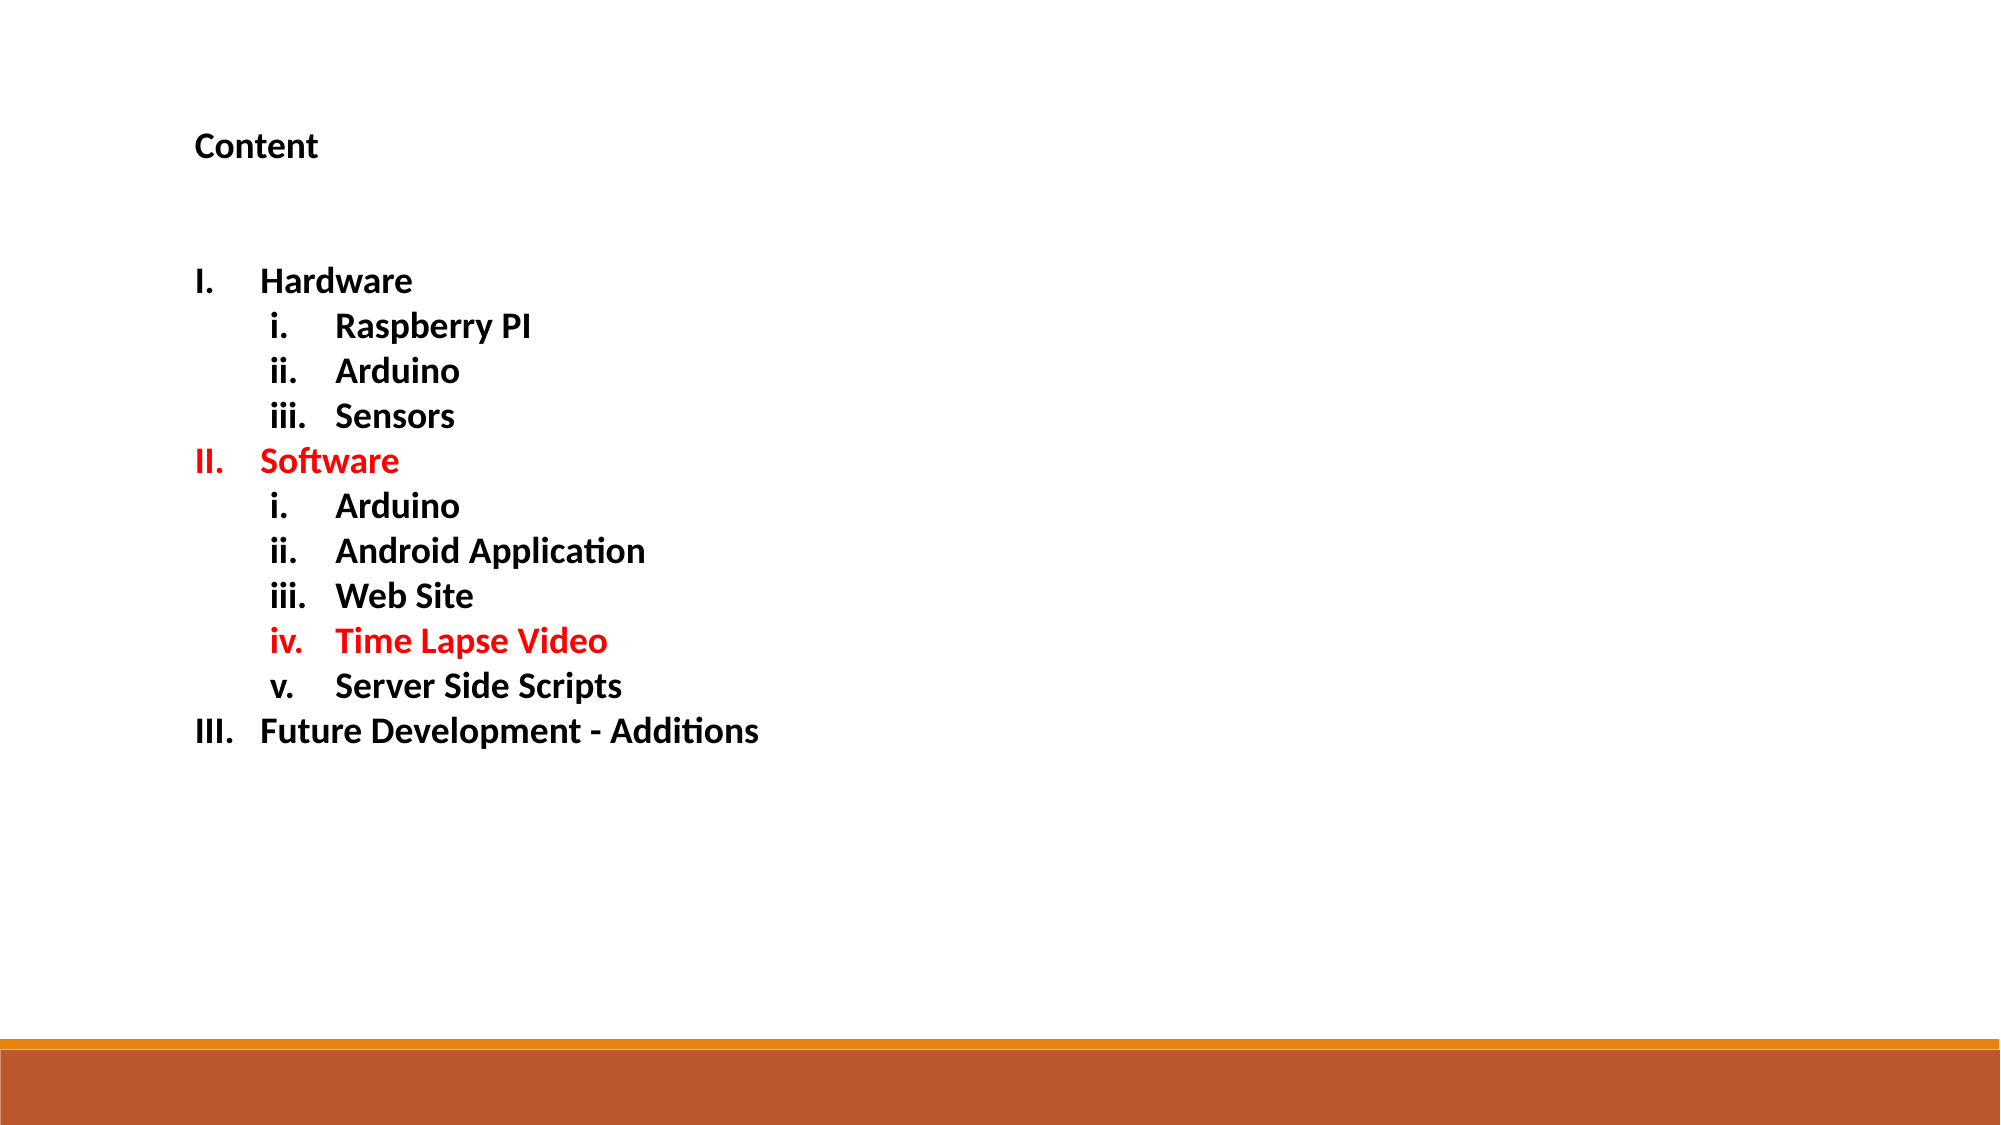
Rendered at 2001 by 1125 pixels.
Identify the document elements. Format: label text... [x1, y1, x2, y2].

text_box Content Hardware Raspberry PI Arduino Sensors Software Arduino Android Application Web Site Time Lapse Video Server Side Scripts Future Development - Additions [179, 113, 1953, 803]
